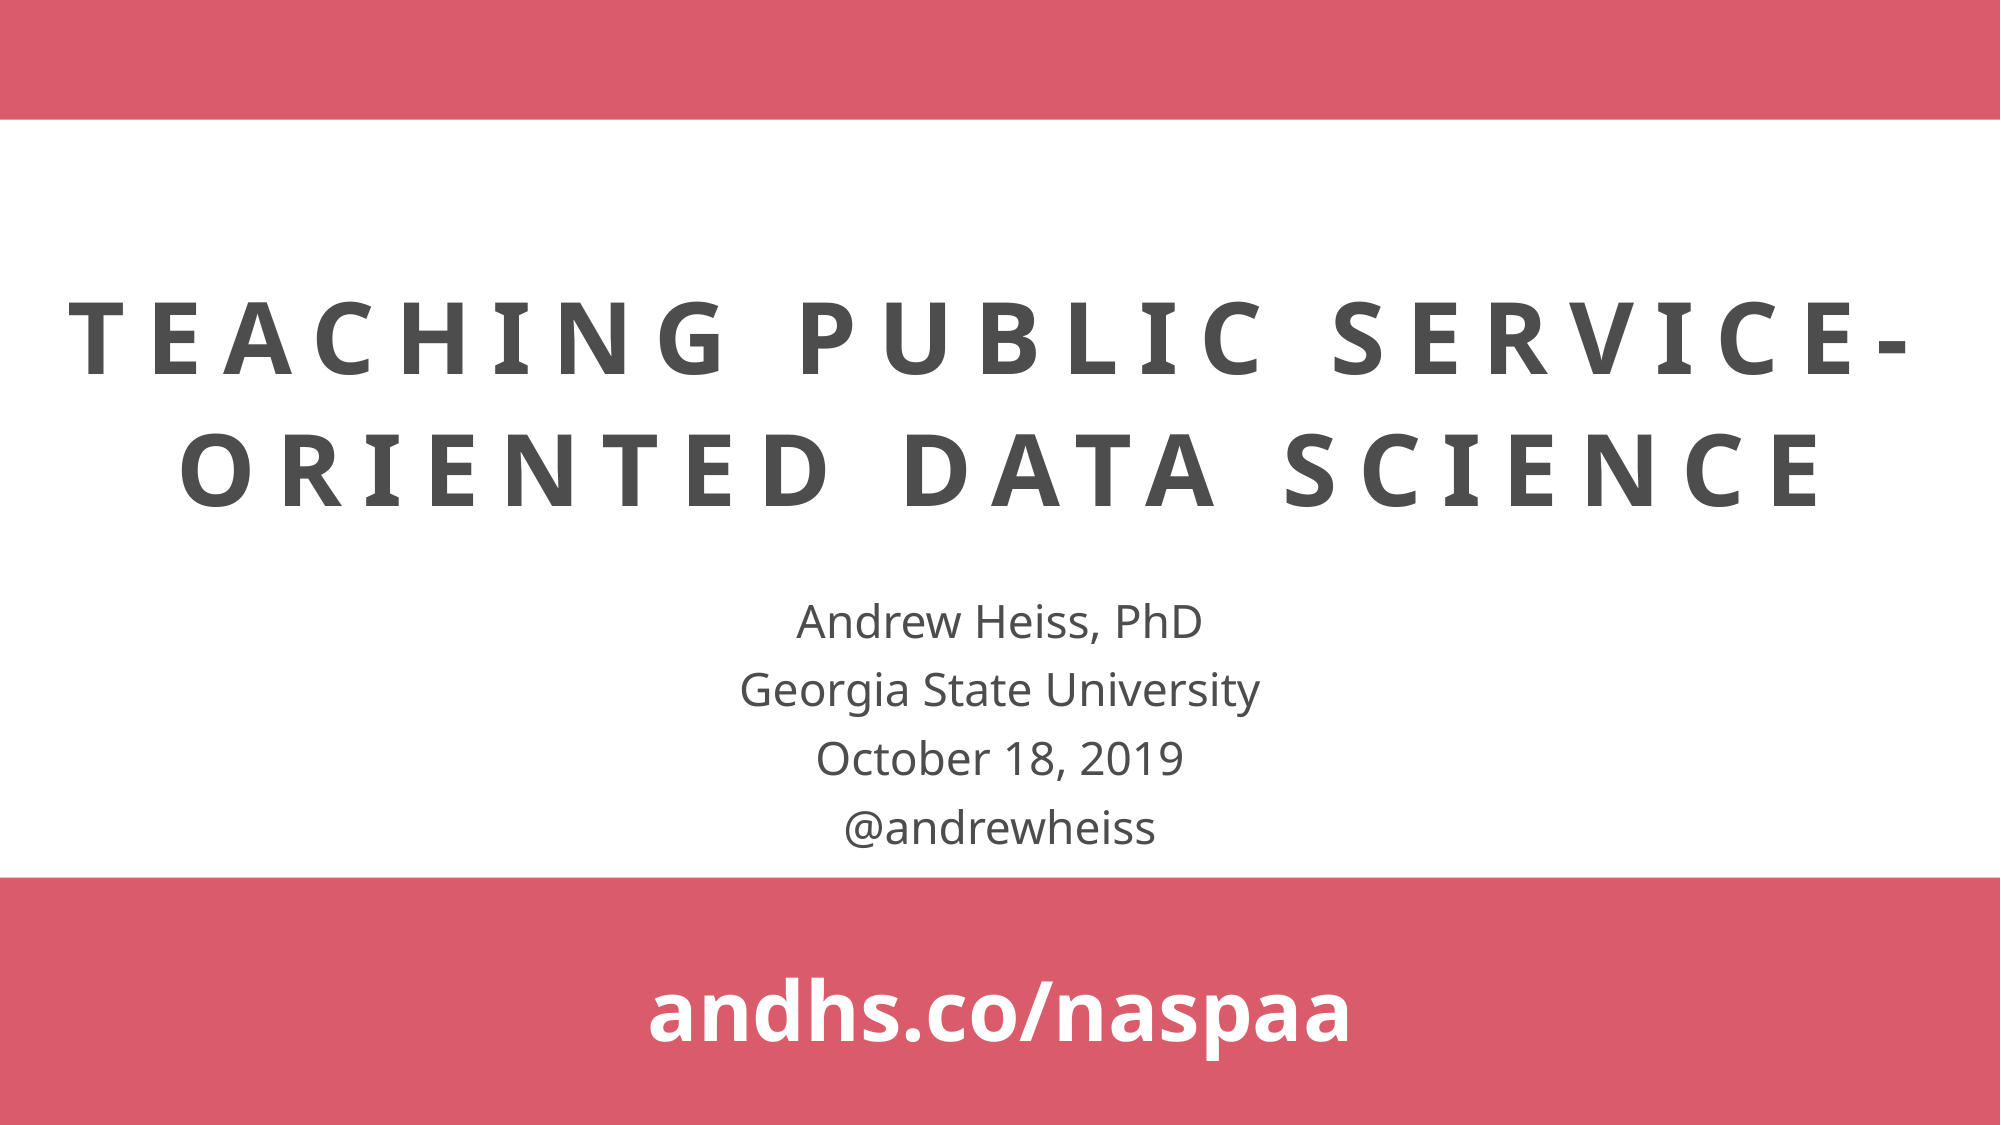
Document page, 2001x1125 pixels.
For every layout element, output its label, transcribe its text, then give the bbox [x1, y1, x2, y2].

text_box [0, 877, 2000, 1125]
subtitle Andrew Heiss, PhD Georgia State University October 18, 2019 @andrewheiss [249, 590, 1750, 863]
title TEACHING PUBLIC SERVICE-ORIENTED DATA SCIENCE [24, 184, 1975, 535]
text_box andhs.co/naspaa [630, 951, 1373, 1066]
text_box [0, 0, 2000, 121]
